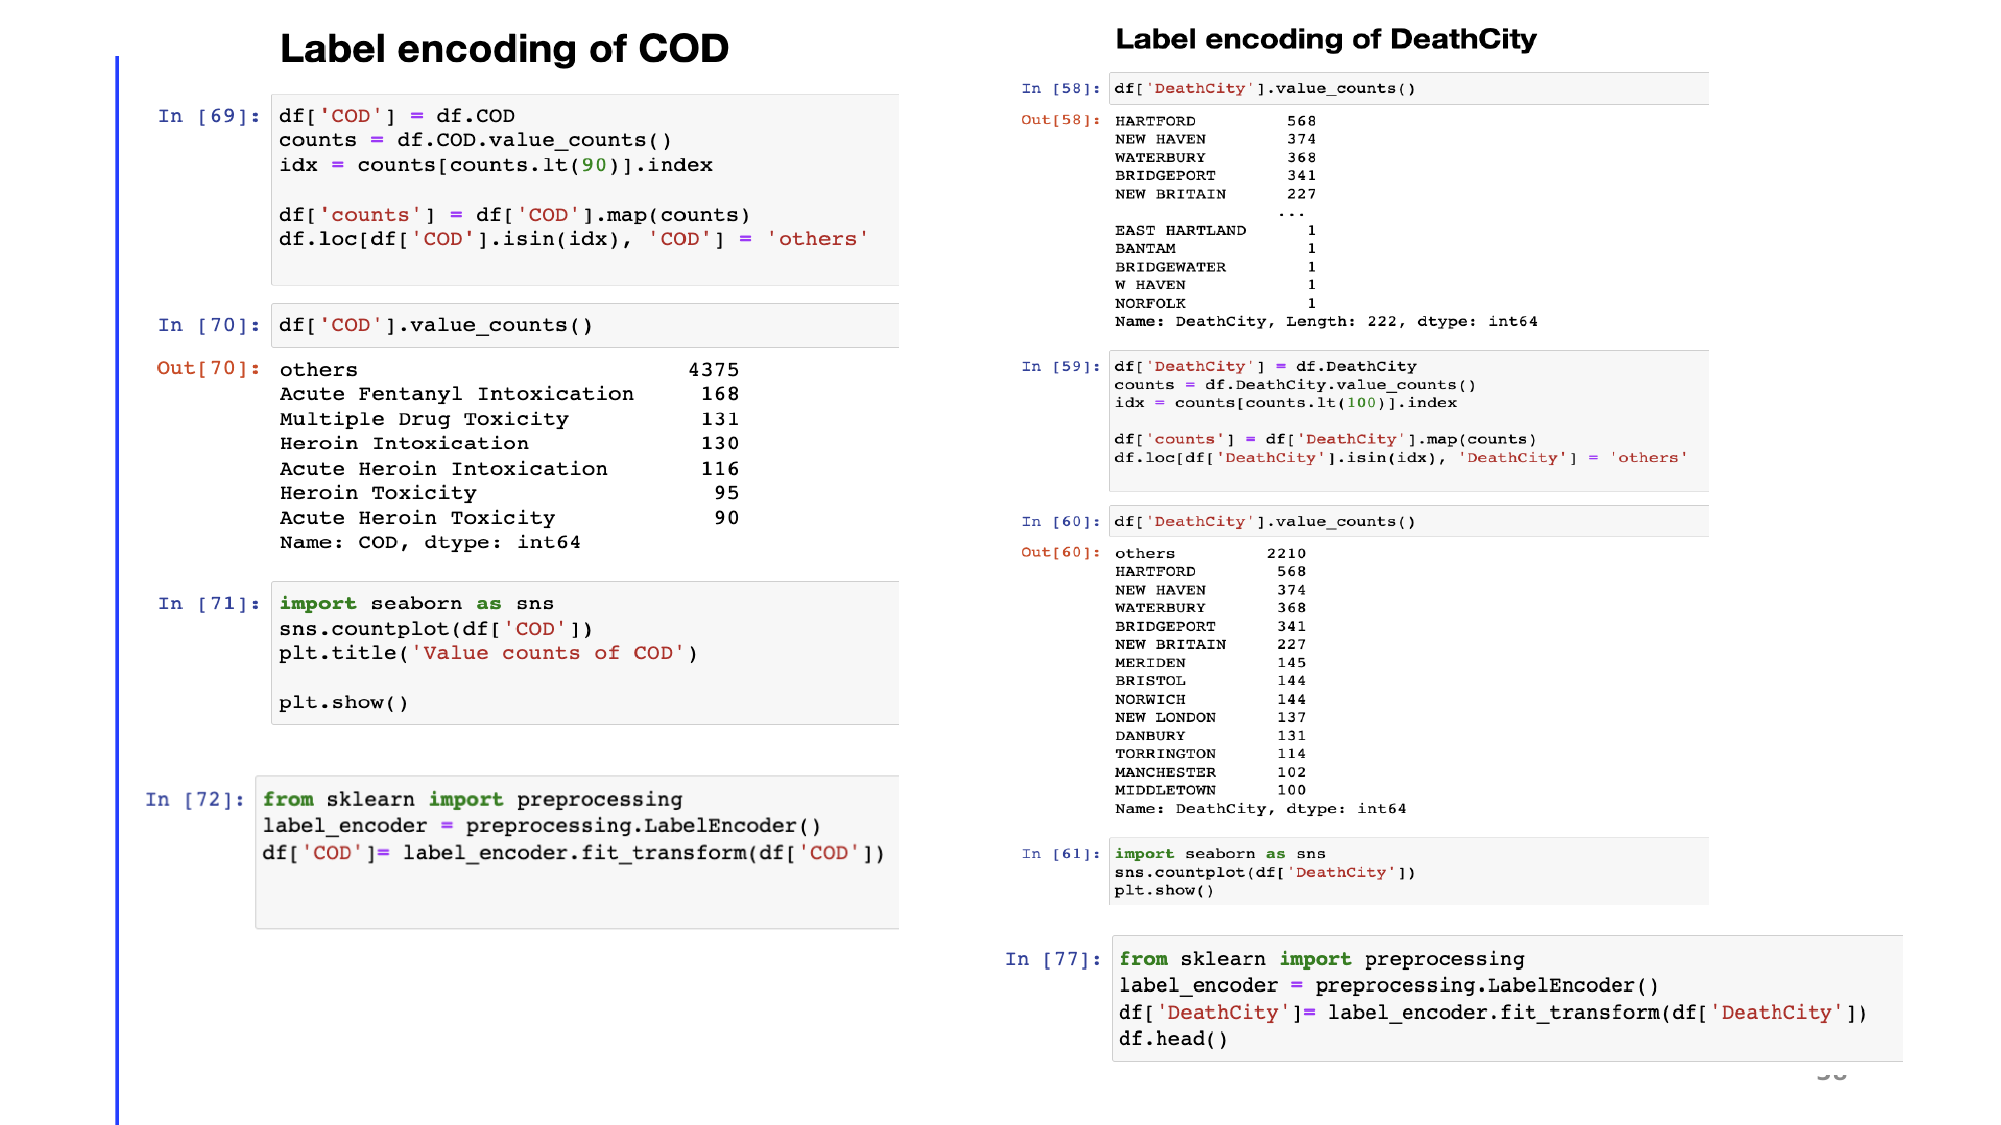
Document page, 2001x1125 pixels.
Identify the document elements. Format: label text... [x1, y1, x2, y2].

picture [135, 766, 899, 944]
picture [999, 13, 1709, 905]
picture [999, 928, 1903, 1075]
picture [135, 0, 899, 732]
slide_number 38 [1412, 1075, 1863, 1103]
